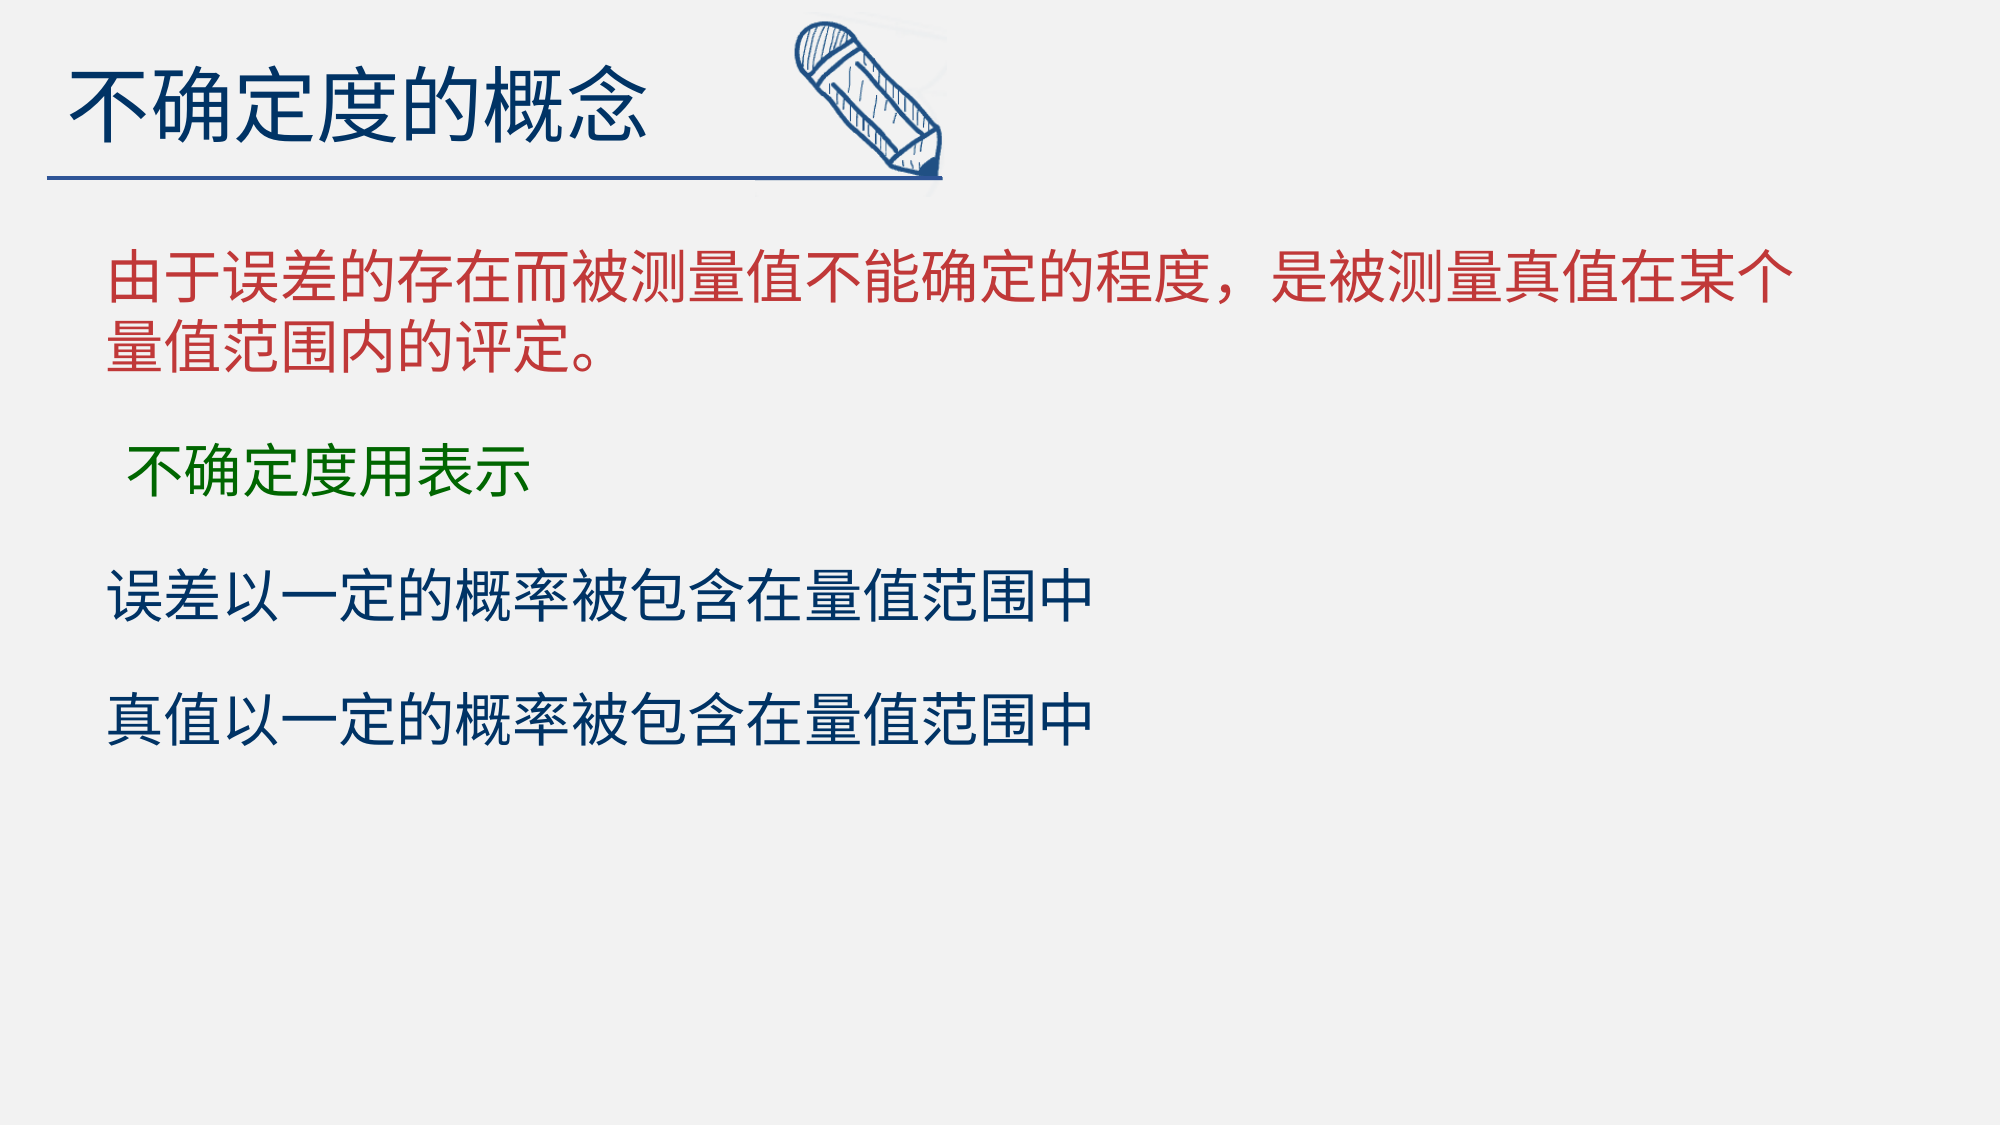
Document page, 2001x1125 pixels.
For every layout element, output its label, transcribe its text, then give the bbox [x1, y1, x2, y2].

text_box 由于误差的存在而被测量值不能确定的程度，是被测量真值在某个量值范围内的评定。 [90, 232, 1863, 388]
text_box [46, 12, 948, 197]
